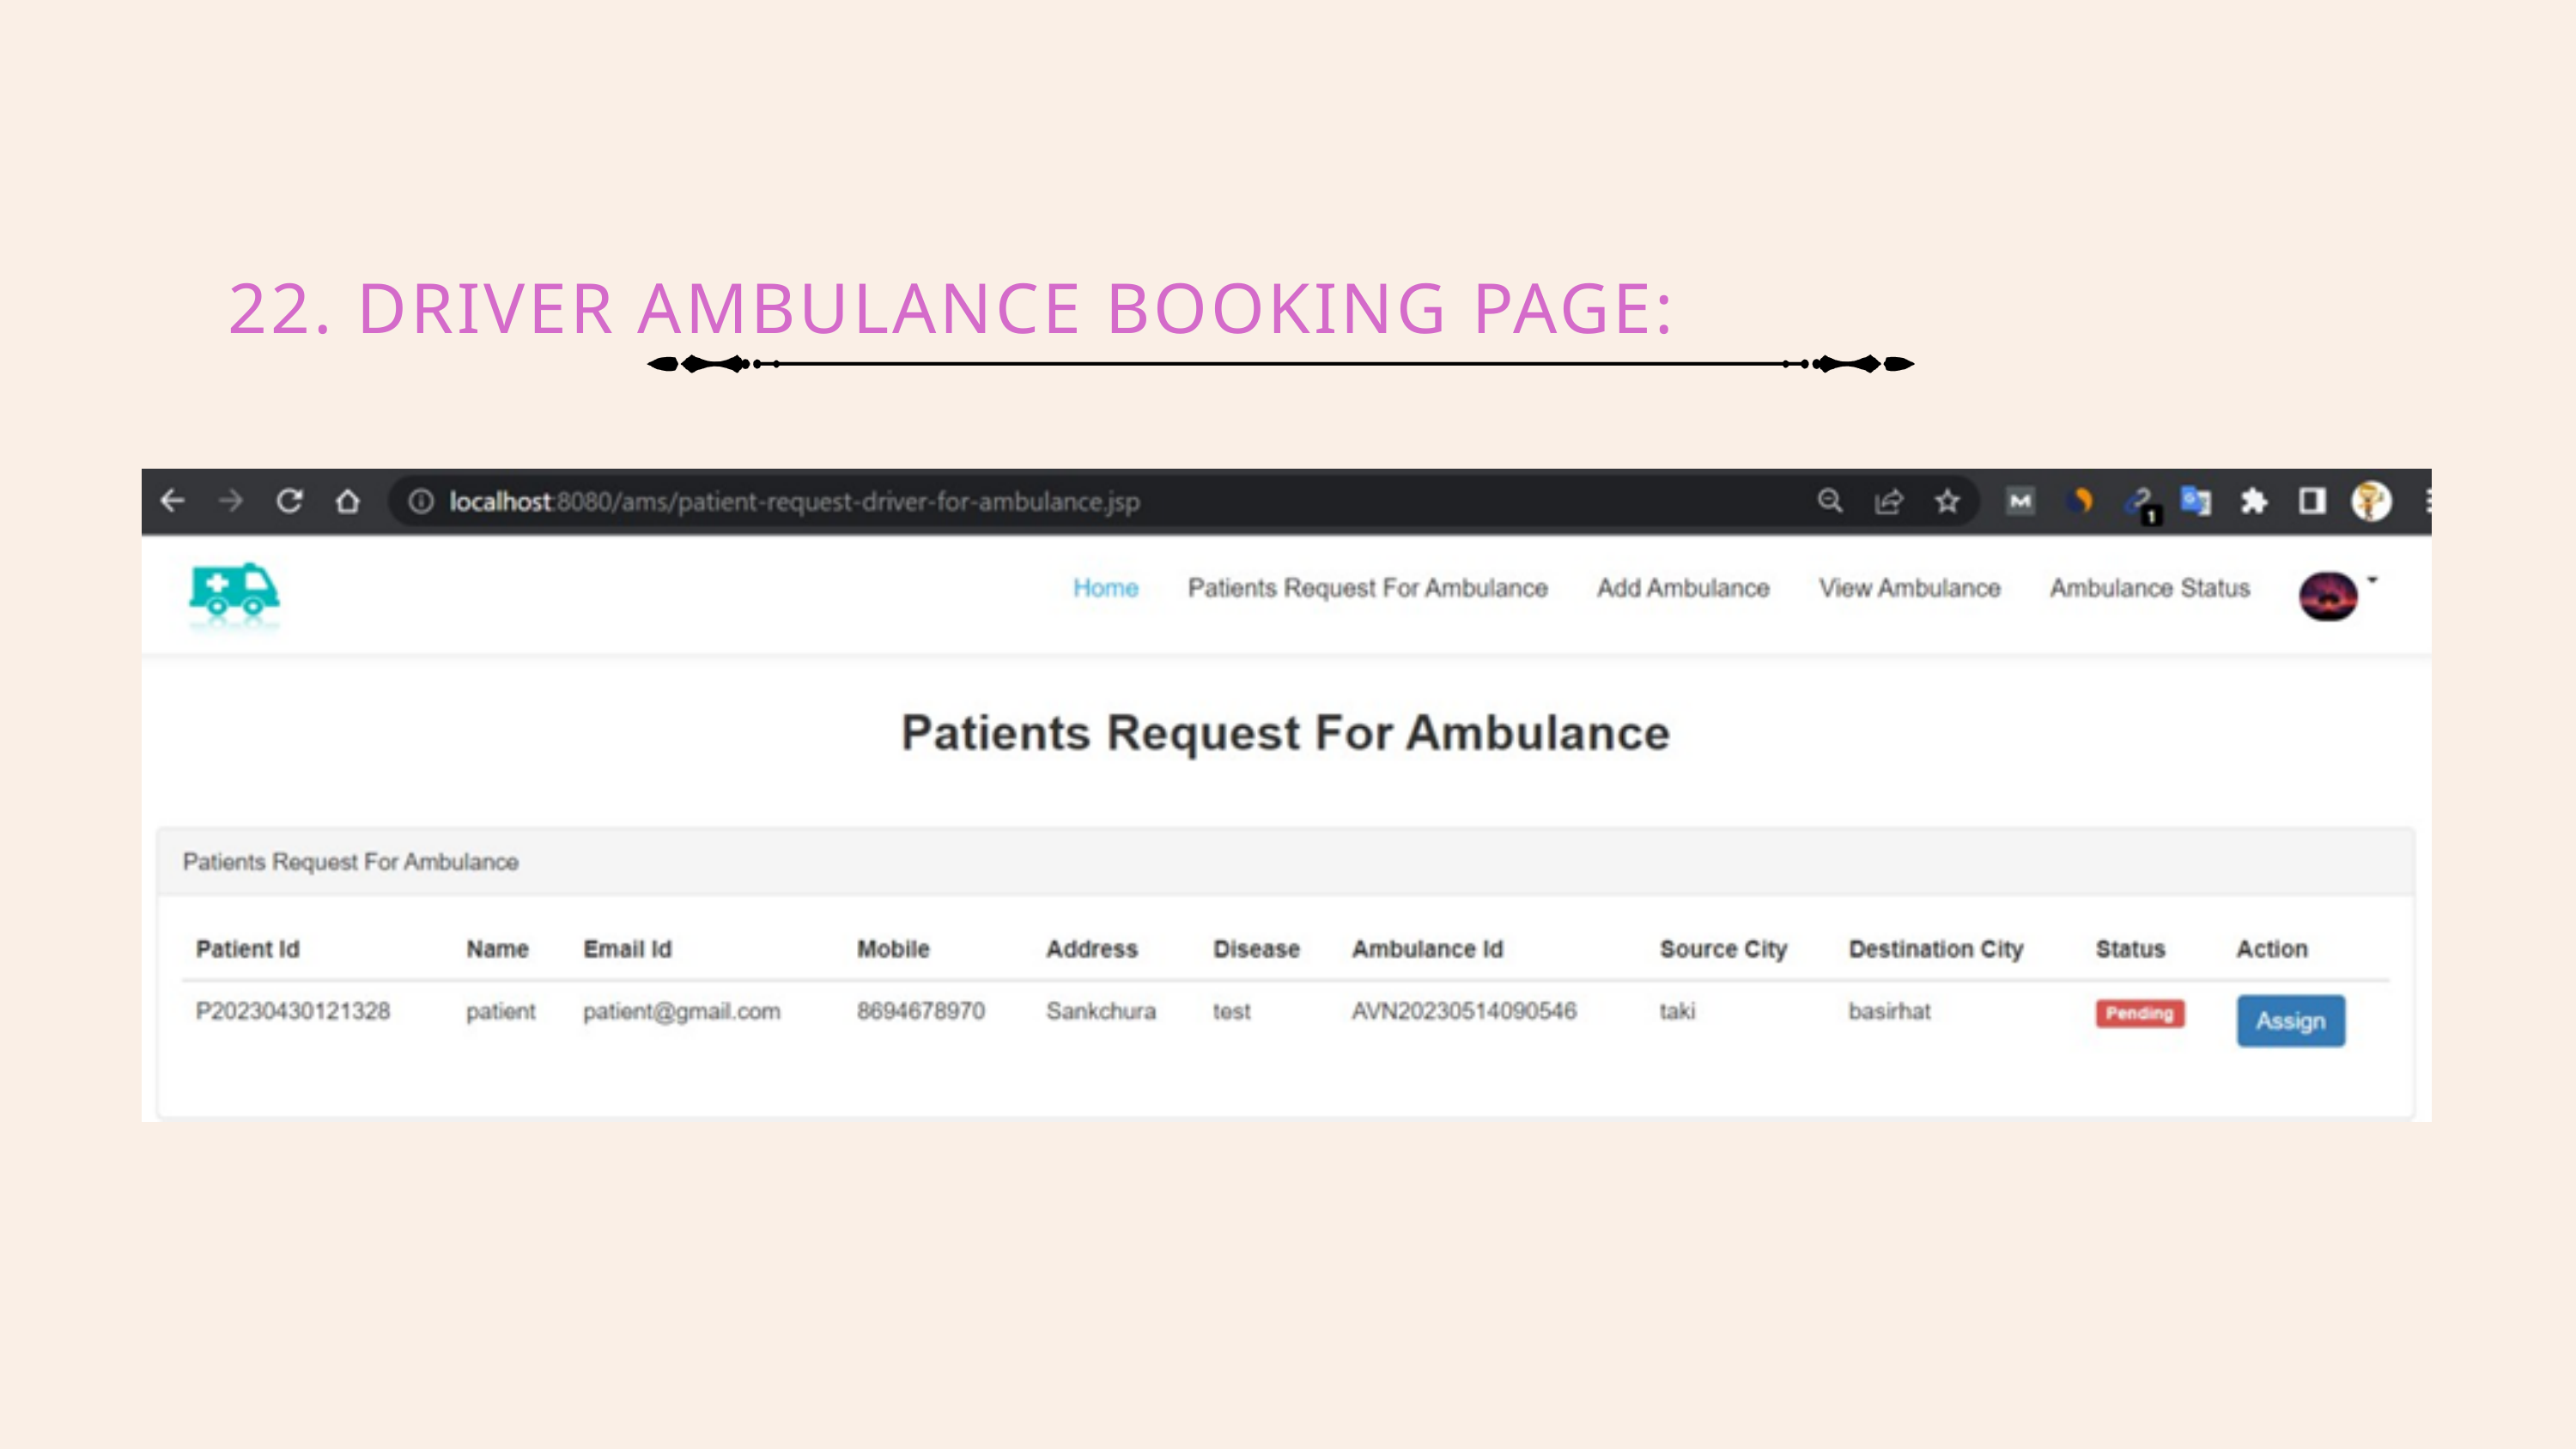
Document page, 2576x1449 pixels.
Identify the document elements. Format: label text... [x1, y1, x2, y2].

picture [142, 468, 2432, 1123]
picture [646, 354, 1915, 373]
text_box 22. DRIVER AMBULANCE BOOKING PAGE: [146, 227, 1758, 348]
